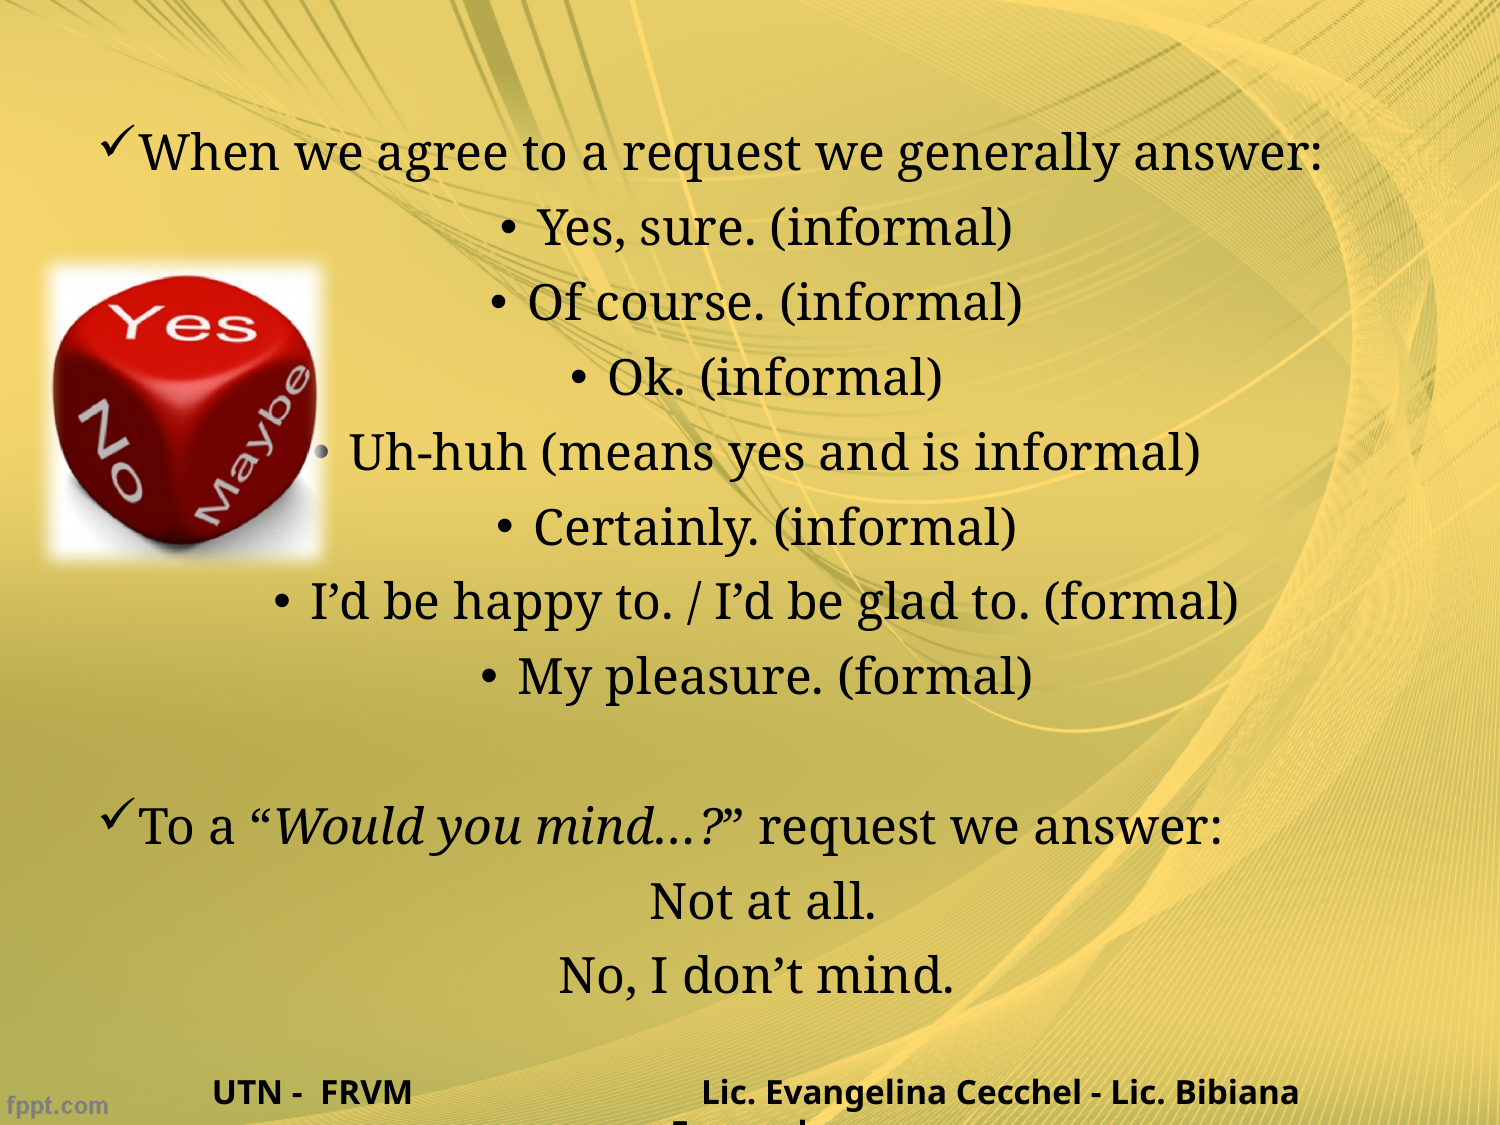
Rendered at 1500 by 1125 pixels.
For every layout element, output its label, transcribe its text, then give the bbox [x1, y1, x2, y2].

footer UTN - FRVM Lic. Evangelina Cecchel - Lic. Bibiana Fernandez [185, 1070, 1329, 1125]
list When we agree to a request we generally answer: Yes, sure. (informal) Of course. (informal) Ok. (informal) Uh-huh (means yes and is informal) Certainly. (informal) I’d be happy to. / I’d be glad to. (formal) My pleasure. (formal) To a “Would you mind…?” request we answer: Not at all. No, I don’t mind. [81, 120, 1432, 1035]
picture [0, 0, 1500, 1125]
